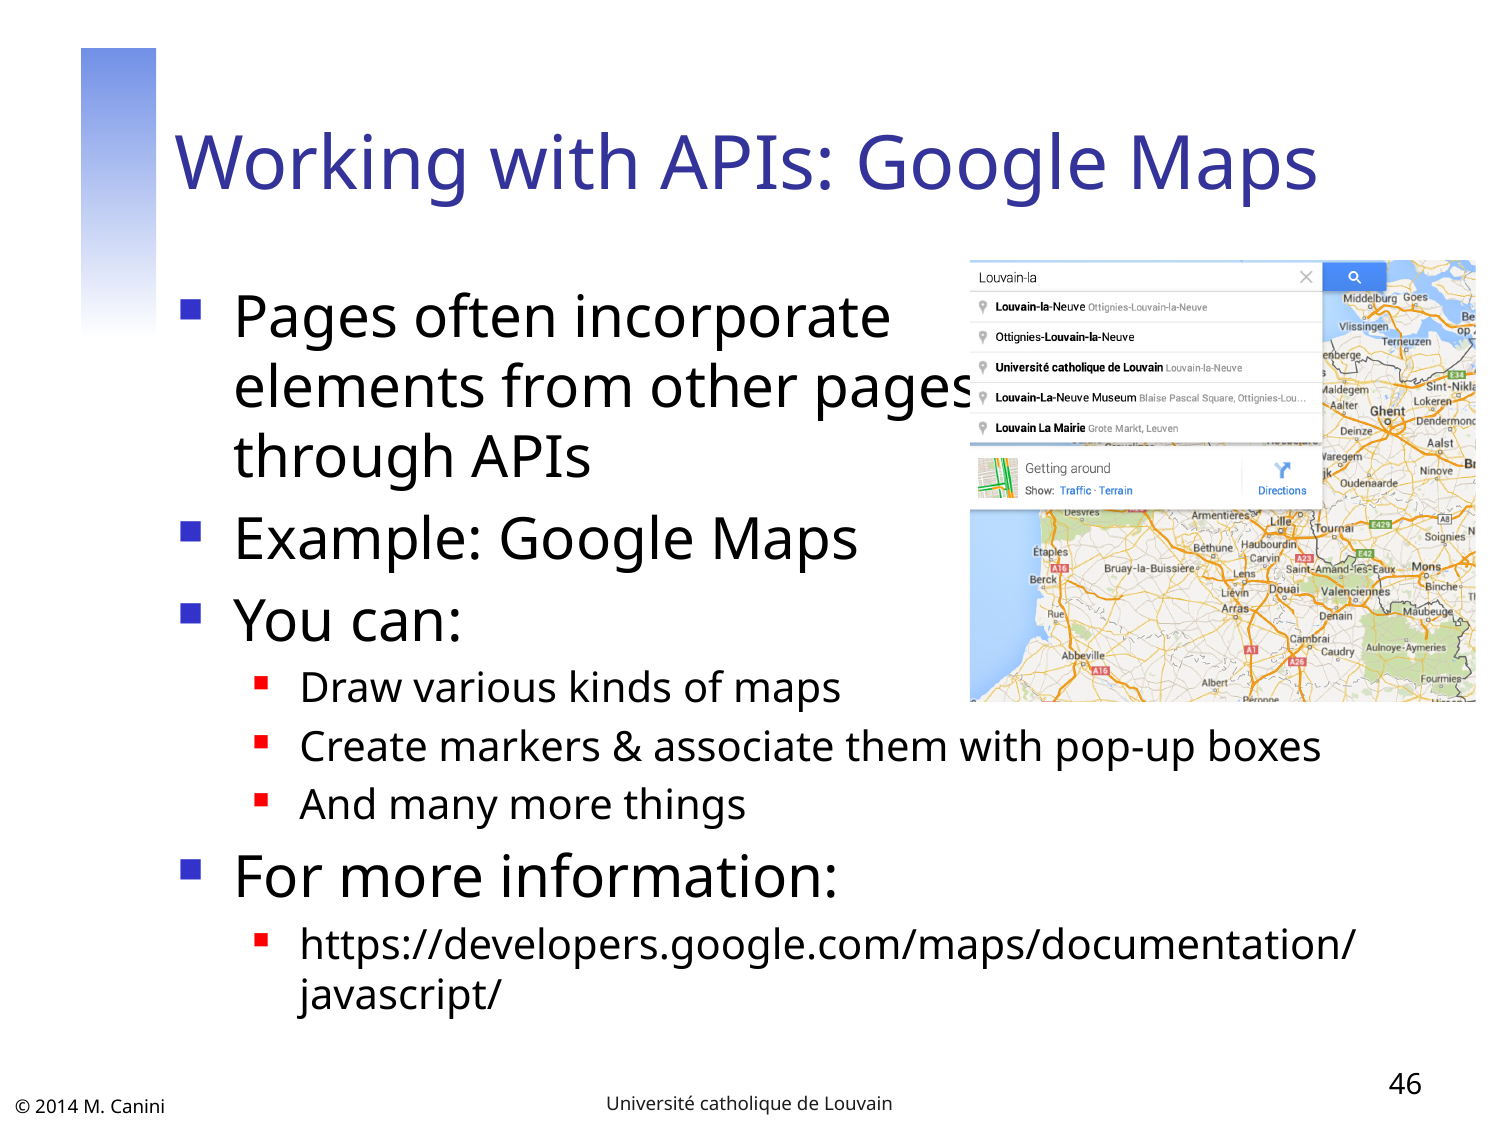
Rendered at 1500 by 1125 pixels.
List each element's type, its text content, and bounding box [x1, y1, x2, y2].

picture [969, 260, 1476, 703]
list Pages often incorporate elements from other pages through APIs Example: Google Maps You can: Draw various kinds of maps Create markers & associate them with pop-up boxes And many more things For more information: https://developers.google.com/maps/documentation/javascript/ [162, 271, 1500, 1016]
title Working with APIs: Google Maps [158, 49, 1438, 213]
footer Université catholique de Louvain [512, 1083, 987, 1125]
slide_number 46 [1124, 1037, 1438, 1113]
